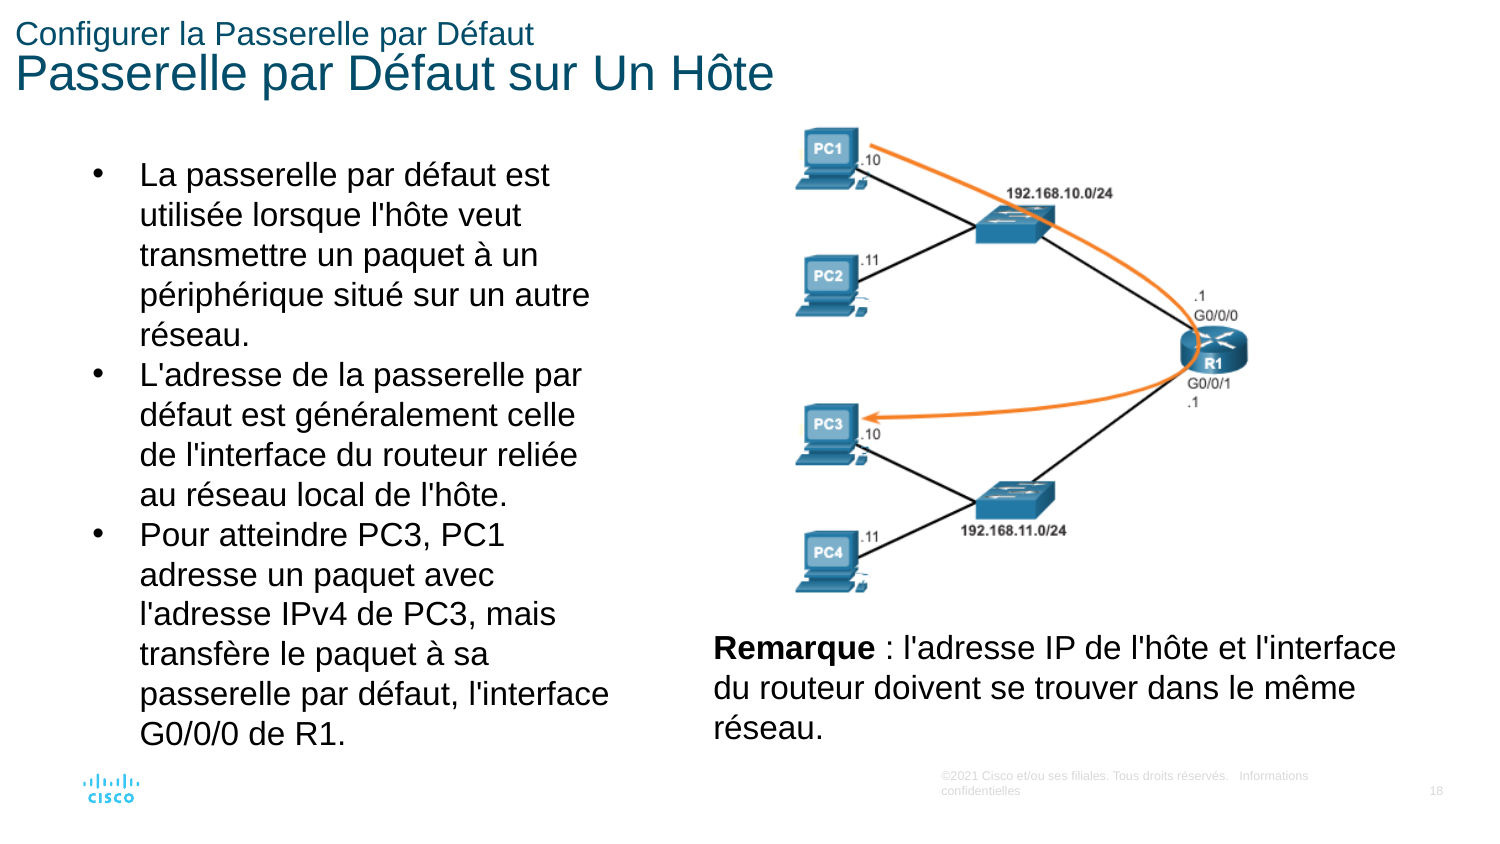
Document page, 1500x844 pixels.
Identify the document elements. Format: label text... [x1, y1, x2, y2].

picture [771, 117, 1268, 600]
text_box Remarque : l'adresse IP de l'hôte et l'interface du routeur doivent se trouver dans le même réseau. [698, 618, 1428, 754]
text_box La passerelle par défaut est utilisée lorsque l'hôte veut transmettre un paquet à un périphérique situé sur un autre réseau. L'adresse de la passerelle par défaut est généralement celle de l'interface du routeur reliée au réseau local de l'hôte. Pour atteindre PC3, PC1 adresse un paquet avec l'adresse IPv4 de PC3, mais transfère le paquet à sa passerelle par défaut, l'interface G0/0/0 de R1. [77, 146, 635, 760]
title Configurer la Passerelle par Défaut Passerelle par Défaut sur Un Hôte [0, 0, 1369, 121]
